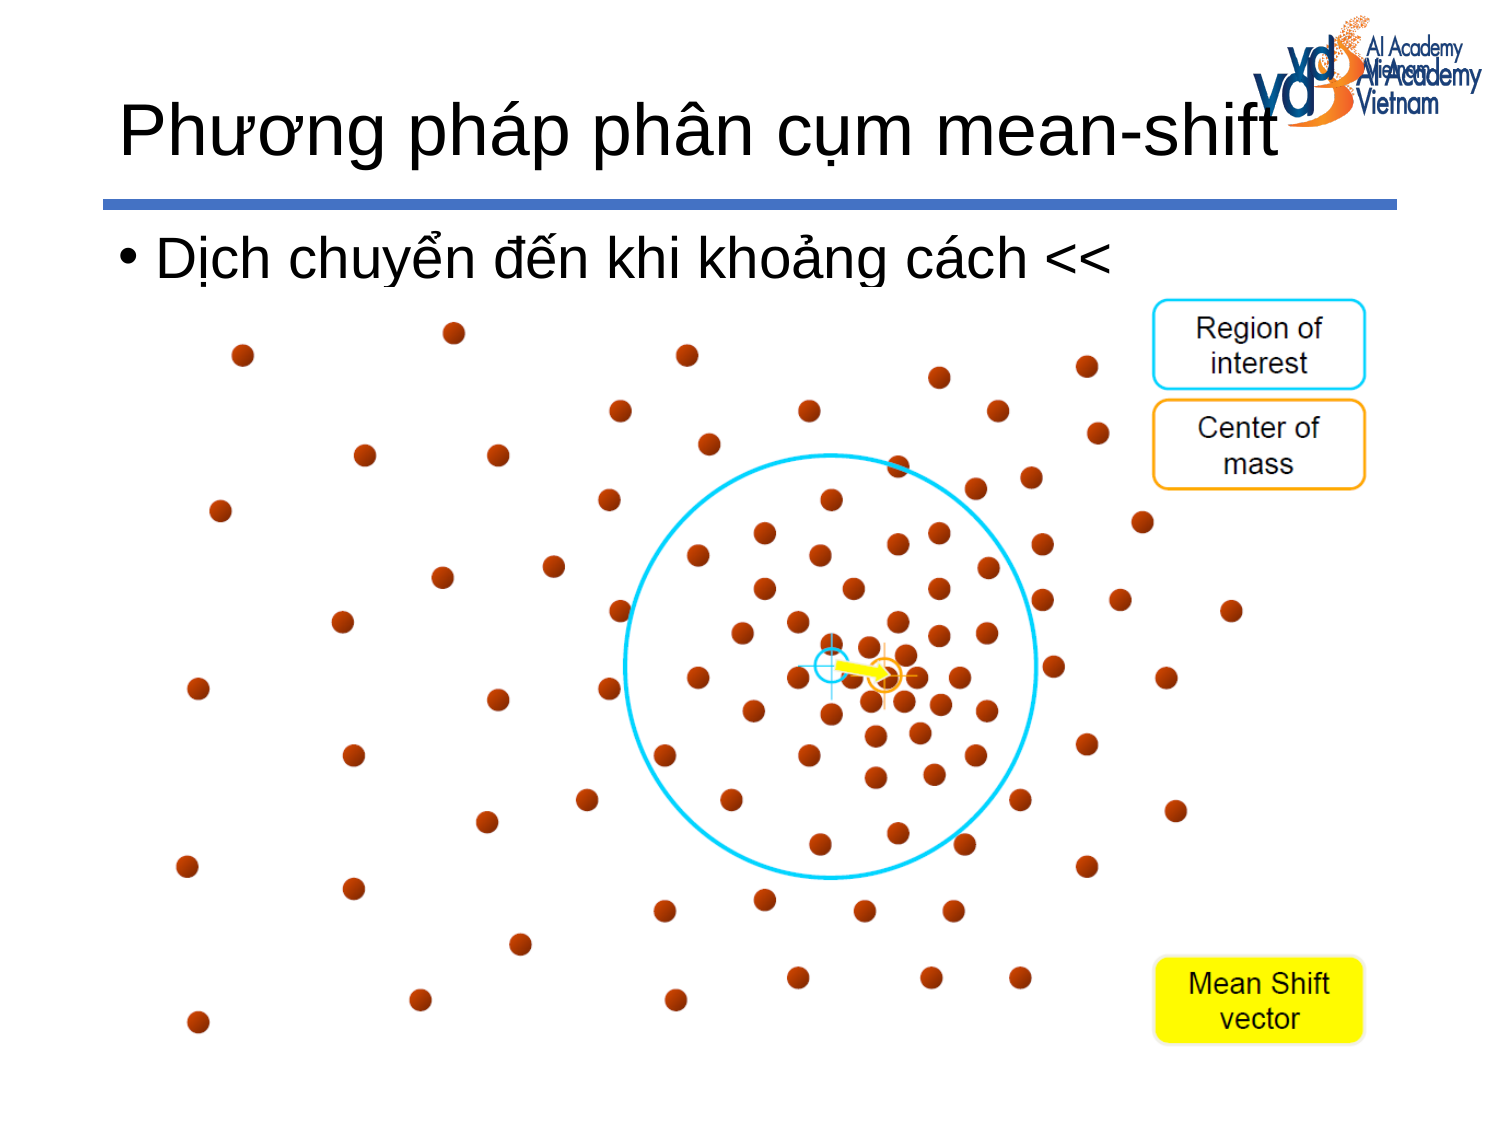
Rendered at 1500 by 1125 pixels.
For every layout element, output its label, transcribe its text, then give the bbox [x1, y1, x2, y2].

picture [87, 287, 1381, 1053]
list Dịch chuyển đến khi khoảng cách << [103, 212, 1397, 1025]
title Phương pháp phân cụm mean-shift [103, 59, 1397, 204]
picture [1253, 15, 1482, 127]
